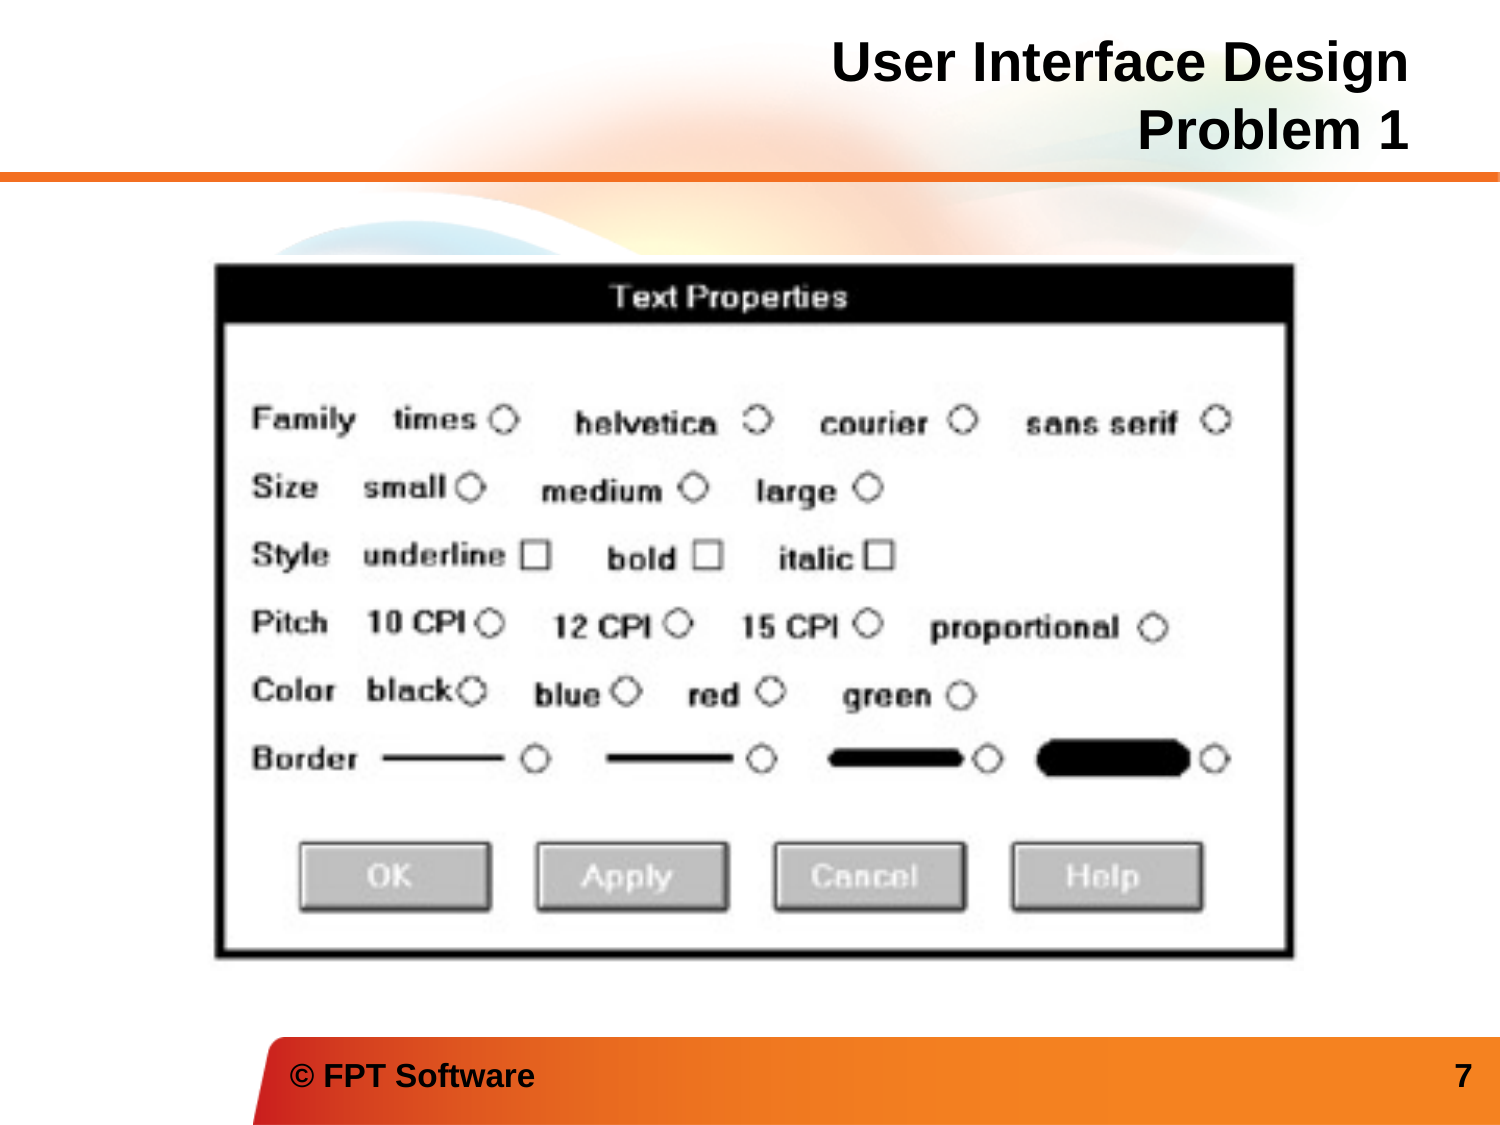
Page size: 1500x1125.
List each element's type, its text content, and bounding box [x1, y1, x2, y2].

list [206, 255, 1304, 972]
title User Interface Design Problem 1 [437, 24, 1425, 161]
picture [253, 1037, 1500, 1125]
picture [0, 0, 1500, 486]
